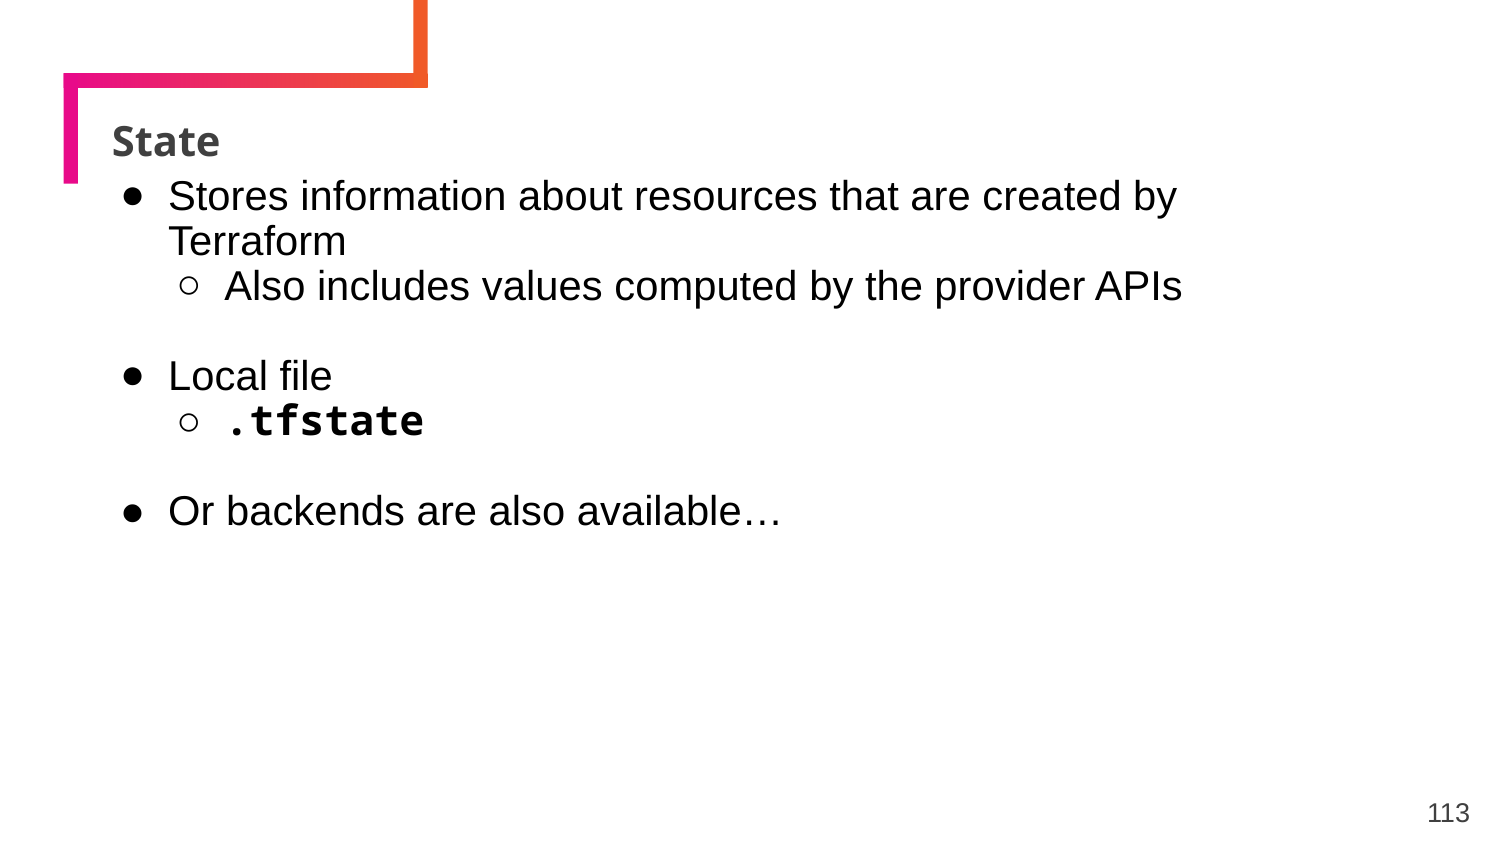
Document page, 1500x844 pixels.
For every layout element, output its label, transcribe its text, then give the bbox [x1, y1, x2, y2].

slide_number 113 [1403, 779, 1494, 844]
title State [100, 117, 1455, 169]
subtitle Stores information about resources that are created by Terraform Also includes values computed by the provider APIs Local file .tfstate Or backends are also available… [100, 168, 1352, 690]
